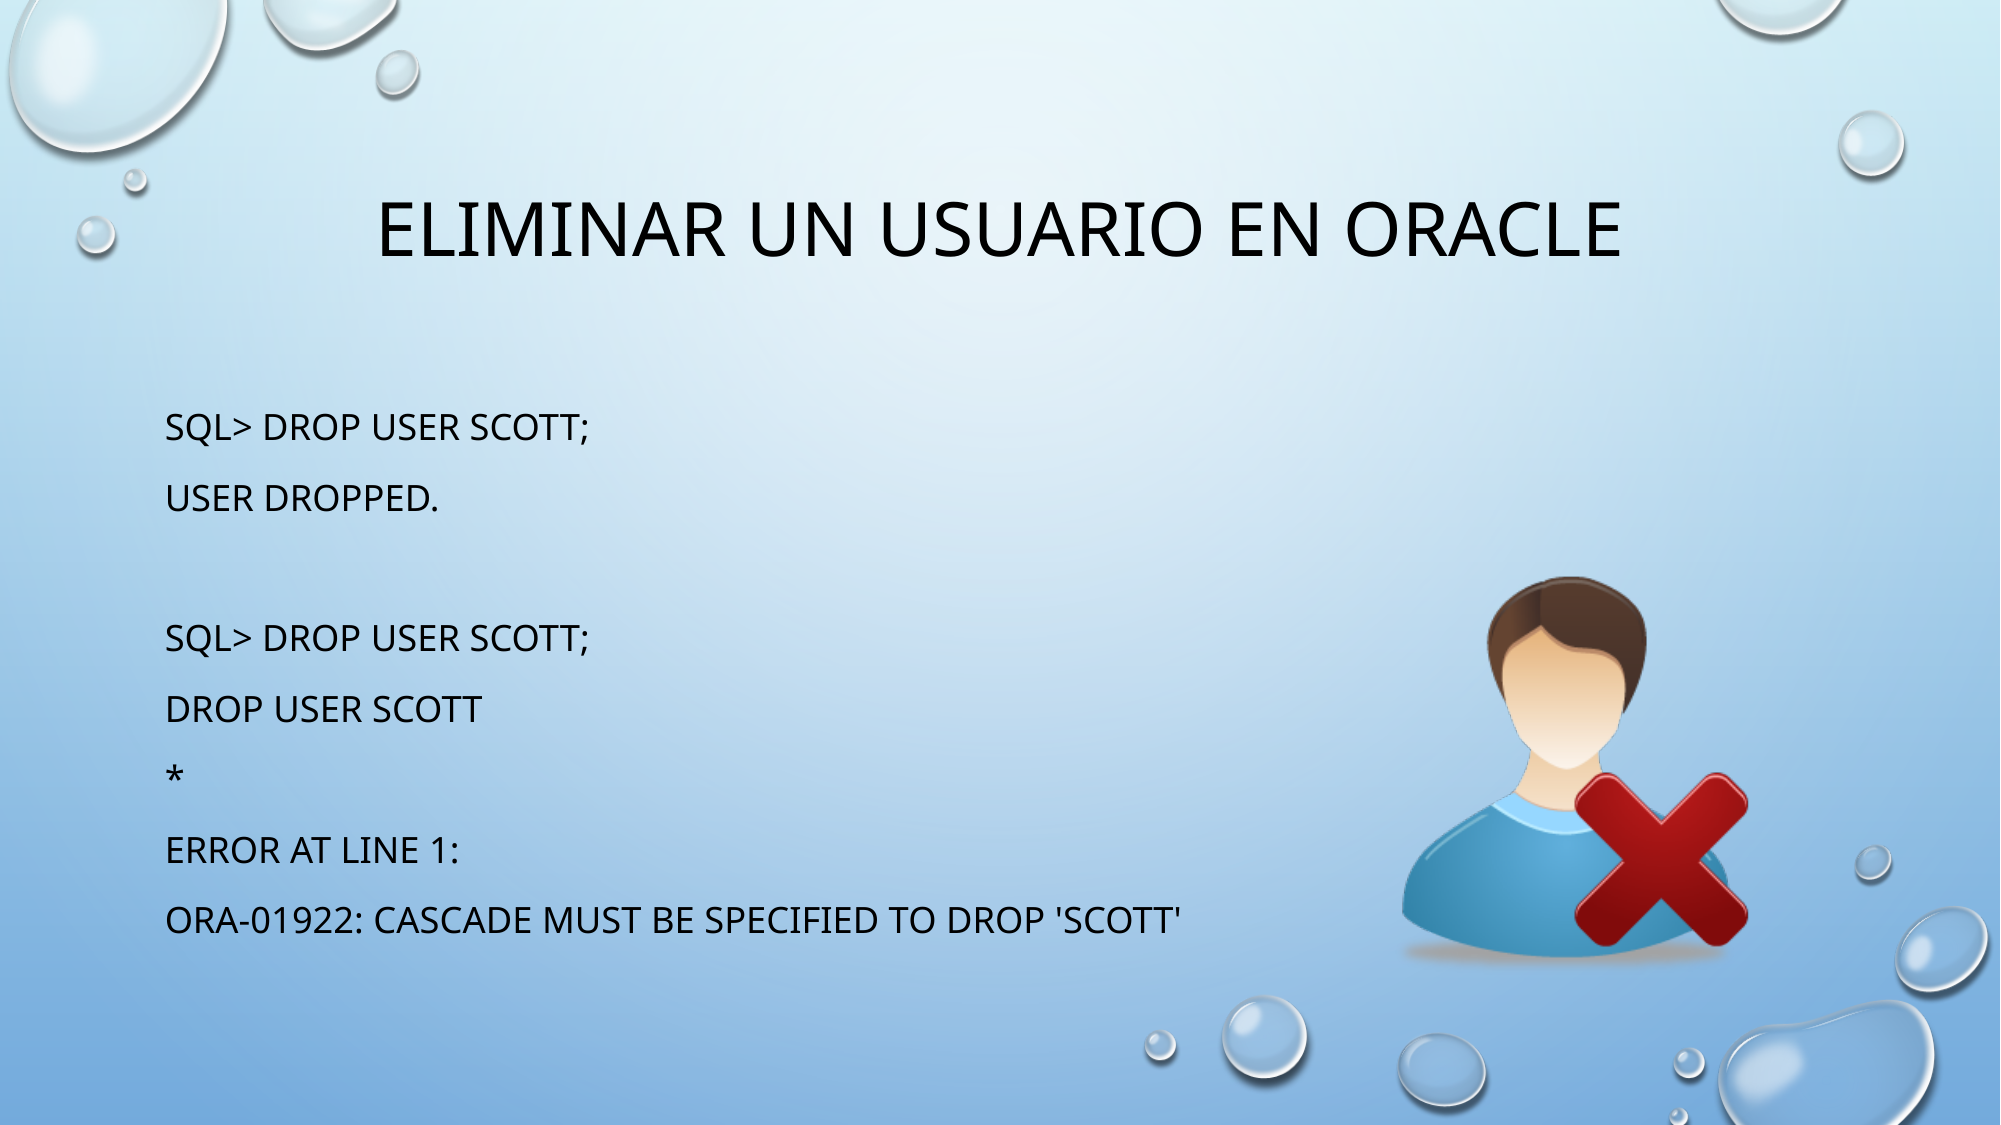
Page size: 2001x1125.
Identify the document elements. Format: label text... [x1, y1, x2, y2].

title Eliminar un Usuario en Oracle [149, 101, 1851, 364]
picture [0, 0, 2000, 1125]
list SQL> DROP USER SCOTT; User dropped. SQL> DROP USER SCOTT; DROP USER SCOTT * ERROR at line 1: ORA-01922: CASCADE must be specified to drop 'SCOTT' [149, 388, 1850, 950]
